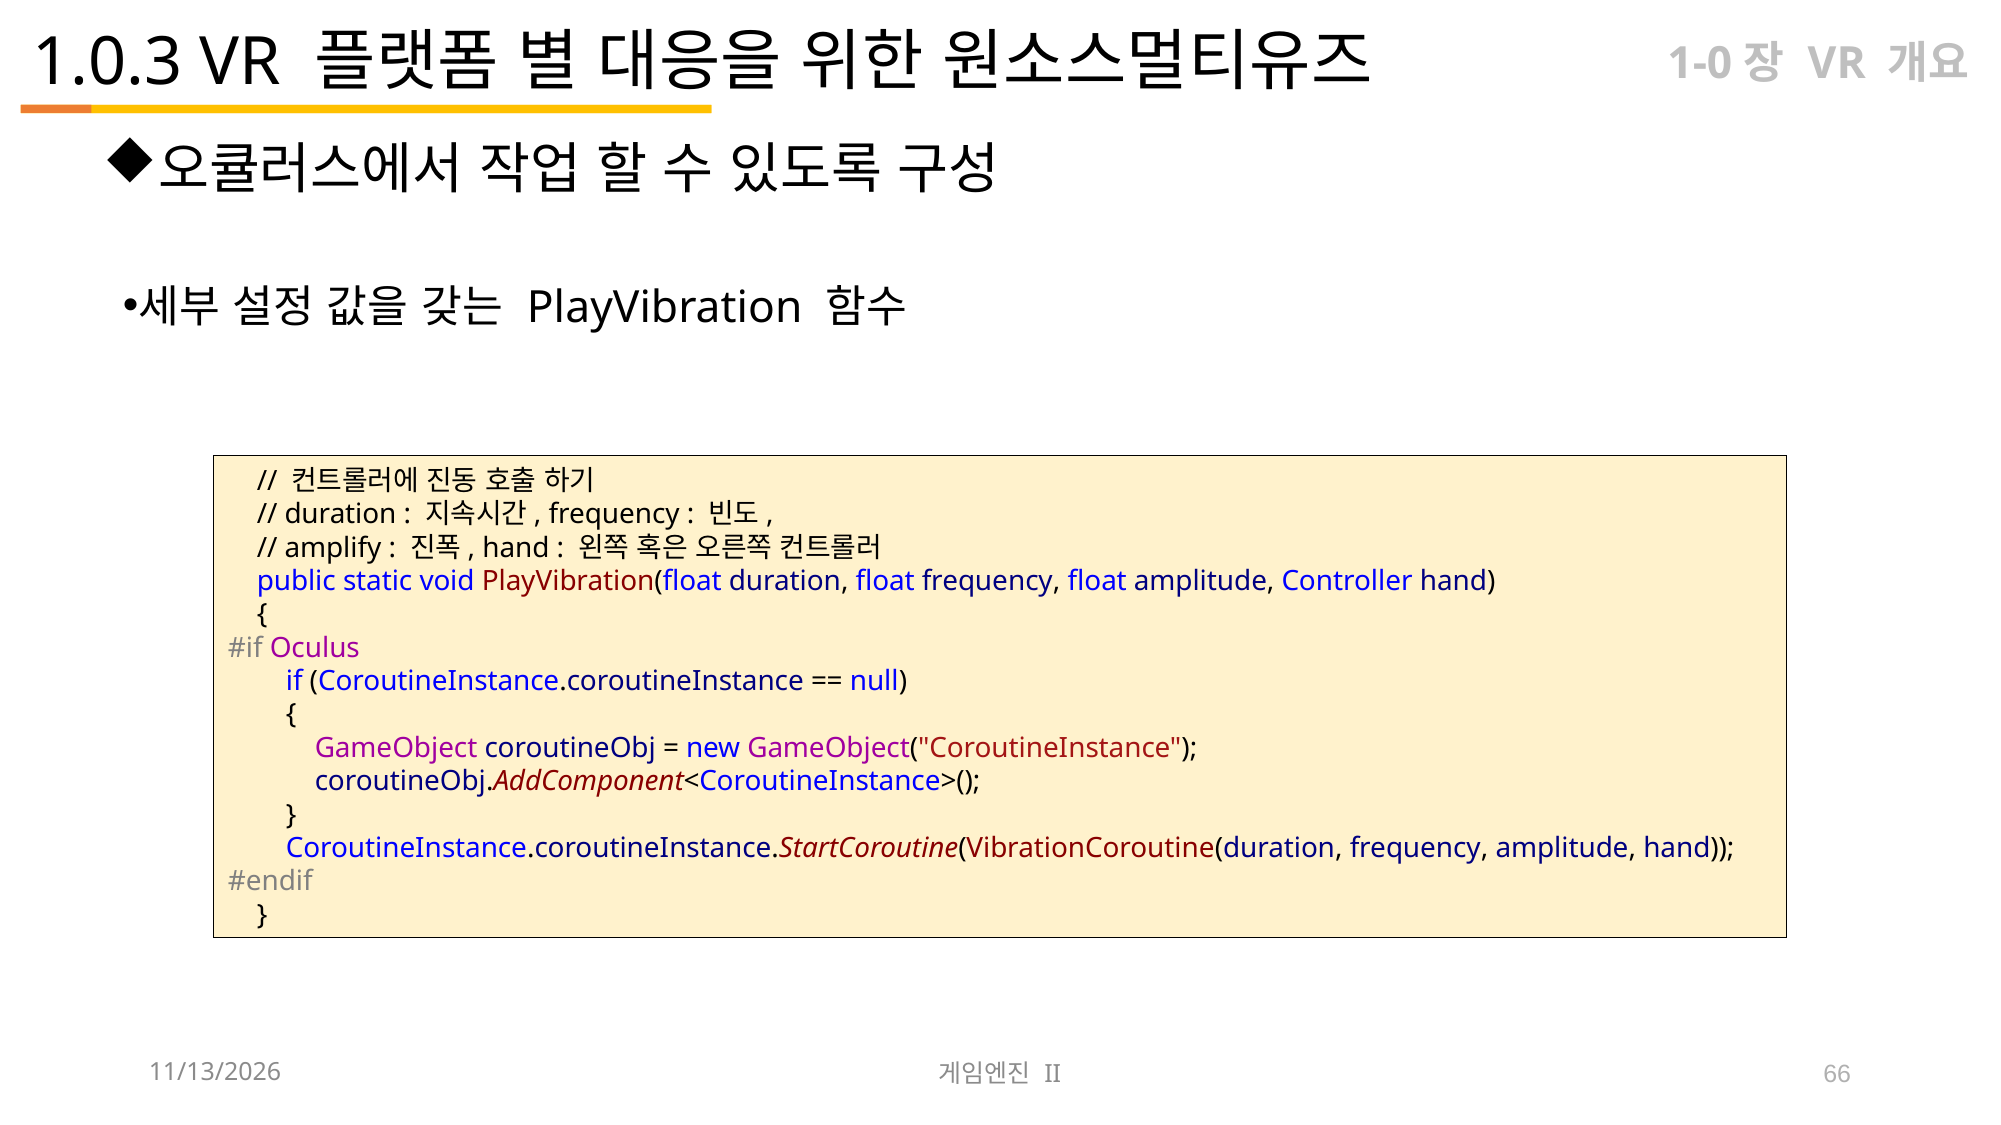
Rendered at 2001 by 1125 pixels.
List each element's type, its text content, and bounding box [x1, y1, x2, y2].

list 오큘러스에서 작업 할 수 있도록 구성 [91, 135, 1246, 249]
list 세부 설정 값을 갖는 PlayVibration 함수 [44, 270, 1115, 962]
title 1.0.3 VR 플랫폼 별 대응을 위한 원소스멀티유즈 [20, 0, 1543, 105]
slide_number 66 [1412, 1042, 1863, 1103]
footer 게임엔진 II [662, 1042, 1338, 1103]
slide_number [137, 1042, 588, 1103]
text_box // 컨트롤러에 진동 호출 하기 // duration : 지속시간, frequency : 빈도, // amplify : 진폭, hand : 왼쪽 혹은 오른쪽 컨트롤러 public static void PlayVibration(float duration, float frequency, float amplitude, Controller hand) { #if Oculus if (CoroutineInstance.coroutineInstance == null) { GameObject coroutineObj = new GameObject("CoroutineInstance"); coroutineObj.AddComponent<CoroutineInstance>(); } CoroutineInstance.coroutineInstance.StartCoroutine(VibrationCoroutine(duration, frequency, amplitude, hand)); #endif } [213, 455, 1787, 938]
list 1-0장 VR 개요 [1445, 24, 1985, 105]
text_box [20, 104, 712, 114]
